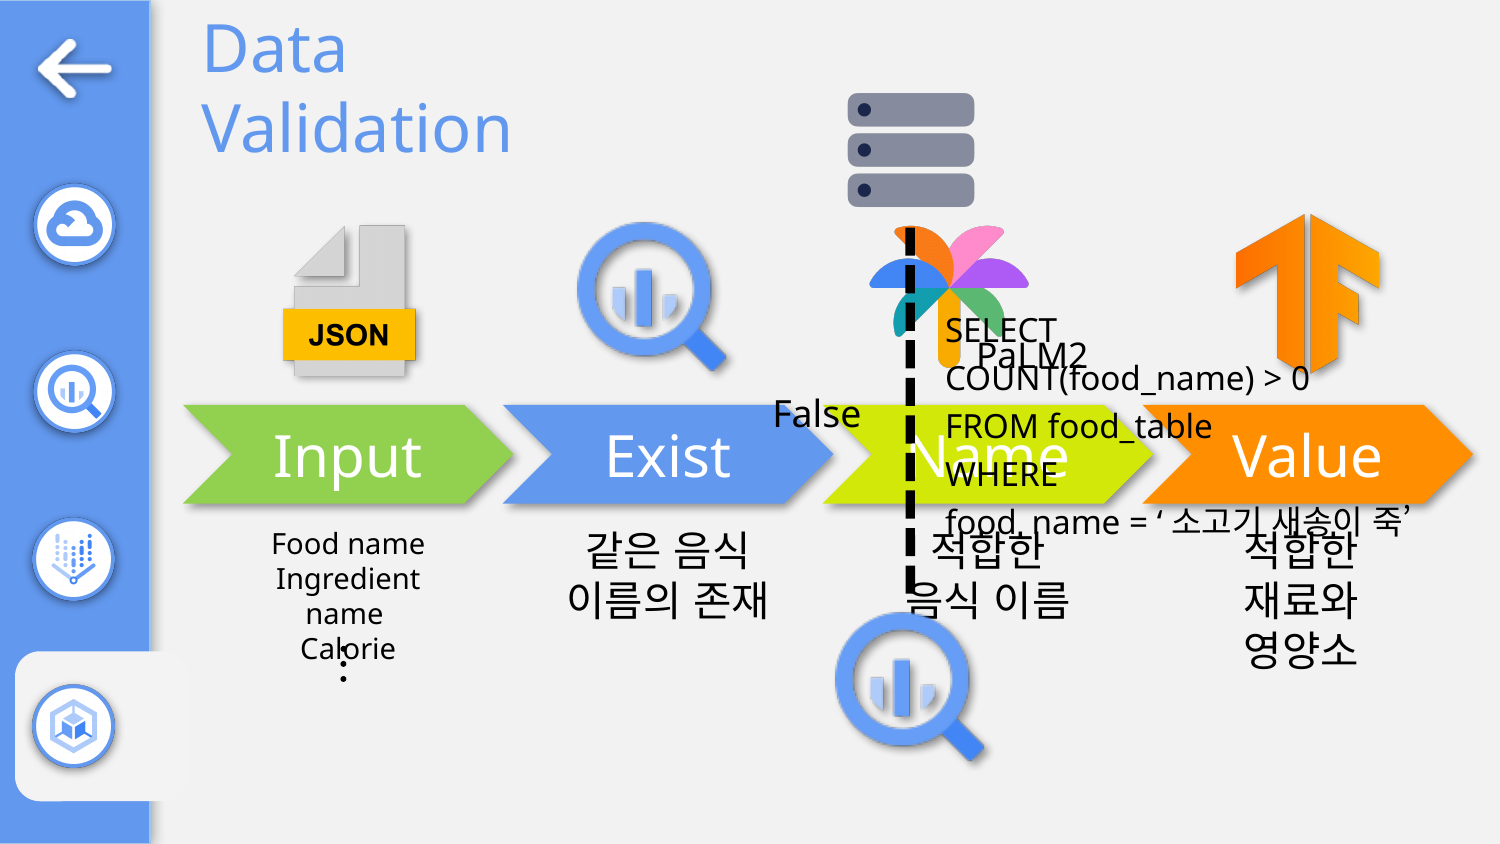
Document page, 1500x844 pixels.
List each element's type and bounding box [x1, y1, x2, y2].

picture [31, 517, 115, 601]
text_box [757, 73, 1500, 777]
picture [32, 350, 116, 434]
picture [32, 182, 116, 267]
picture [31, 684, 115, 768]
text_box [15, 651, 126, 802]
text_box [131, 0, 1500, 844]
picture [36, 38, 112, 99]
text_box [0, 0, 129, 844]
